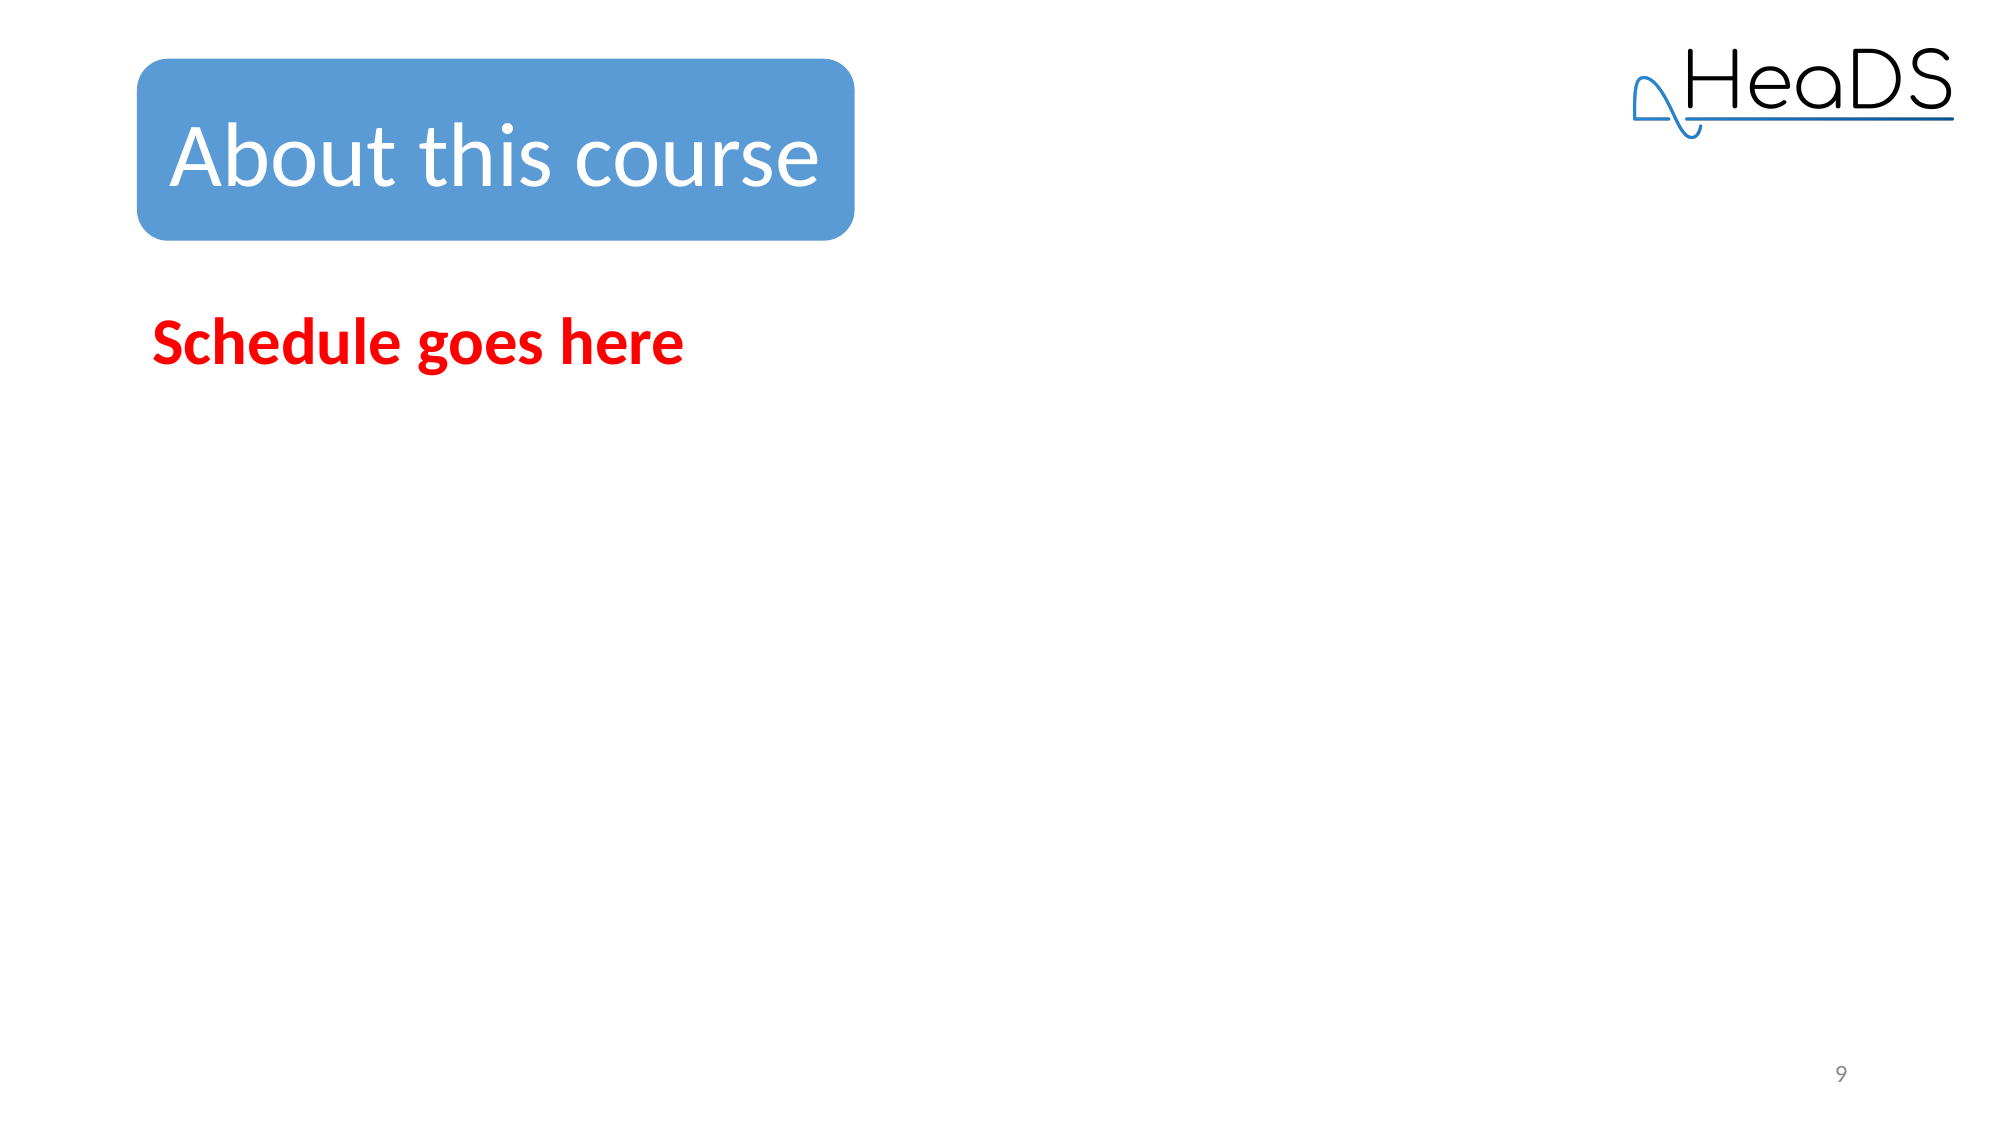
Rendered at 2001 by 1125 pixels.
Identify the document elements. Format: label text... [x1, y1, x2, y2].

slide_number 9 [1412, 1042, 1863, 1103]
list Schedule goes here [137, 299, 1863, 1014]
picture [1633, 48, 1954, 139]
text_box About this course [136, 58, 855, 241]
